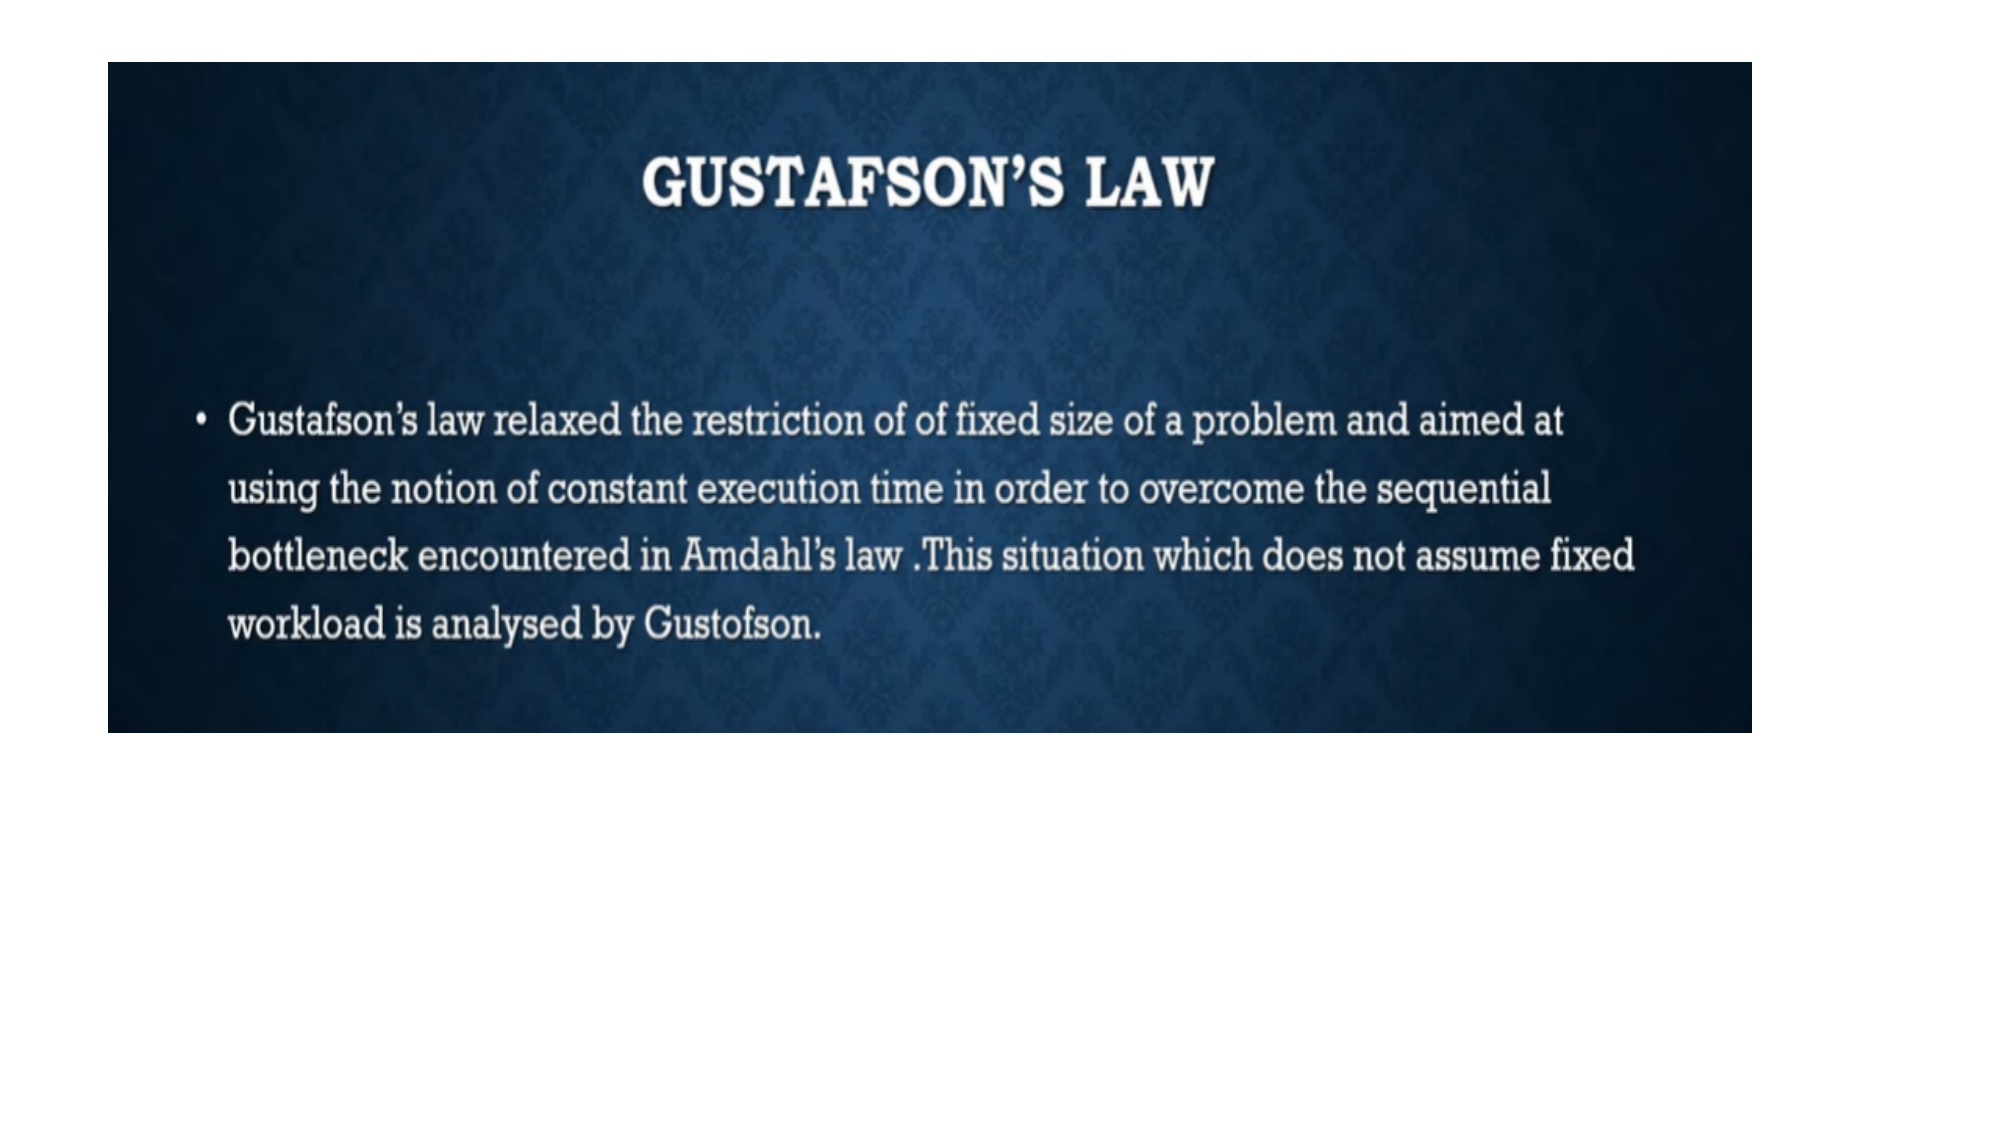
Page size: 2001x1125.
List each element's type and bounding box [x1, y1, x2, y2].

picture [108, 62, 1752, 733]
